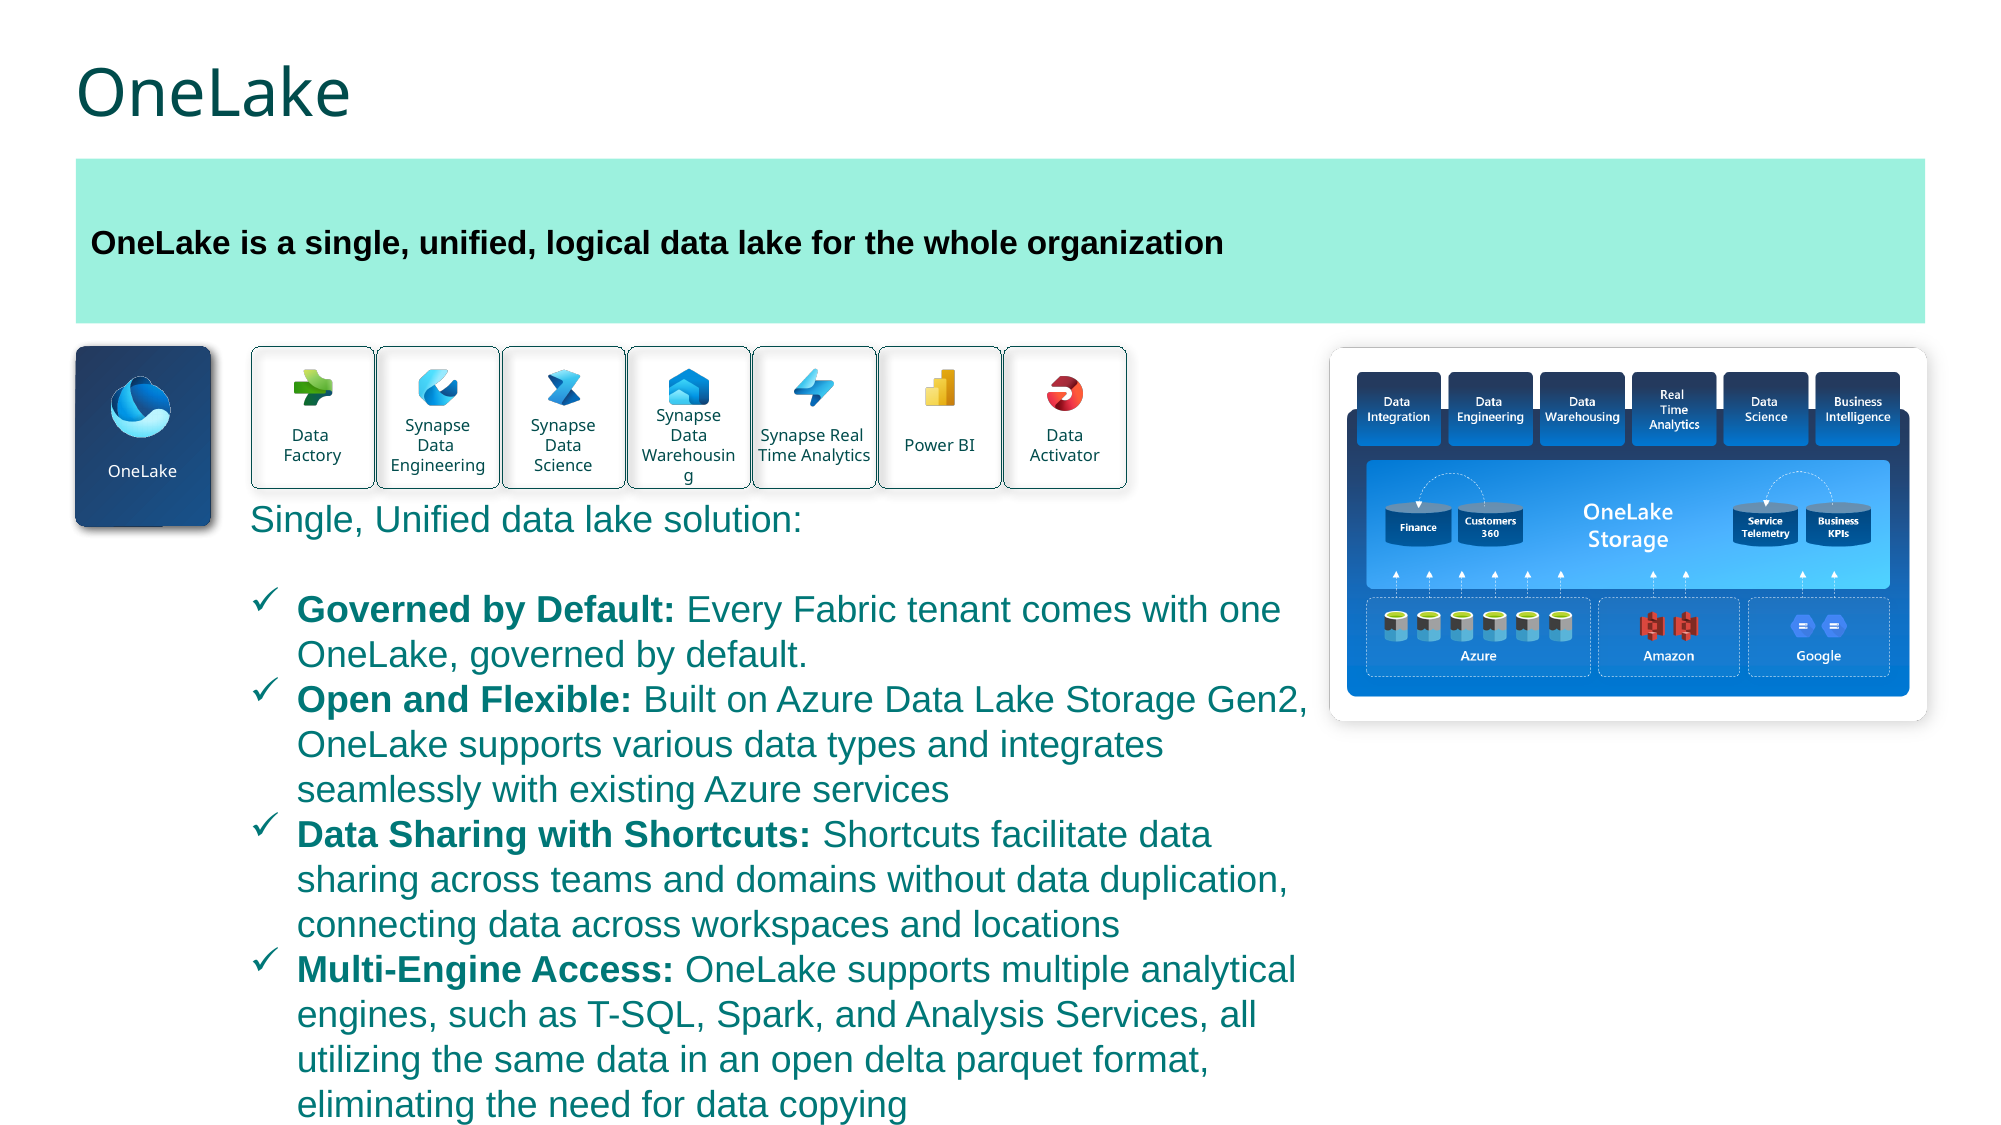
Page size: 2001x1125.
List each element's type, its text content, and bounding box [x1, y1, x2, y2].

picture [96, 372, 189, 439]
picture [1306, 324, 1955, 749]
text_box OneLake is a single, unified, logical data lake for the whole organization [75, 157, 1926, 324]
title OneLake [75, 59, 1925, 134]
text_box [75, 346, 210, 527]
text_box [251, 346, 1127, 489]
text_box Single, Unified data lake solution: Governed by Default: Every Fabric tenant comes with one OneLake, governed by default. Open and Flexible: Built on Azure Data Lake Storage Gen2, OneLake supports various data types and integrates seamlessly with existing Azure services Data Sharing with Shortcuts: Shortcuts facilitate data sharing across teams and domains without data duplication, connecting data across workspaces and locations Multi-Engine Access: OneLake supports multiple analytical engines, such as T-SQL, Spark, and Analysis Services, all utilizing the same data in an open delta parquet format, eliminating the need for data copying [235, 487, 1354, 1125]
text_box OneLake [94, 460, 192, 482]
